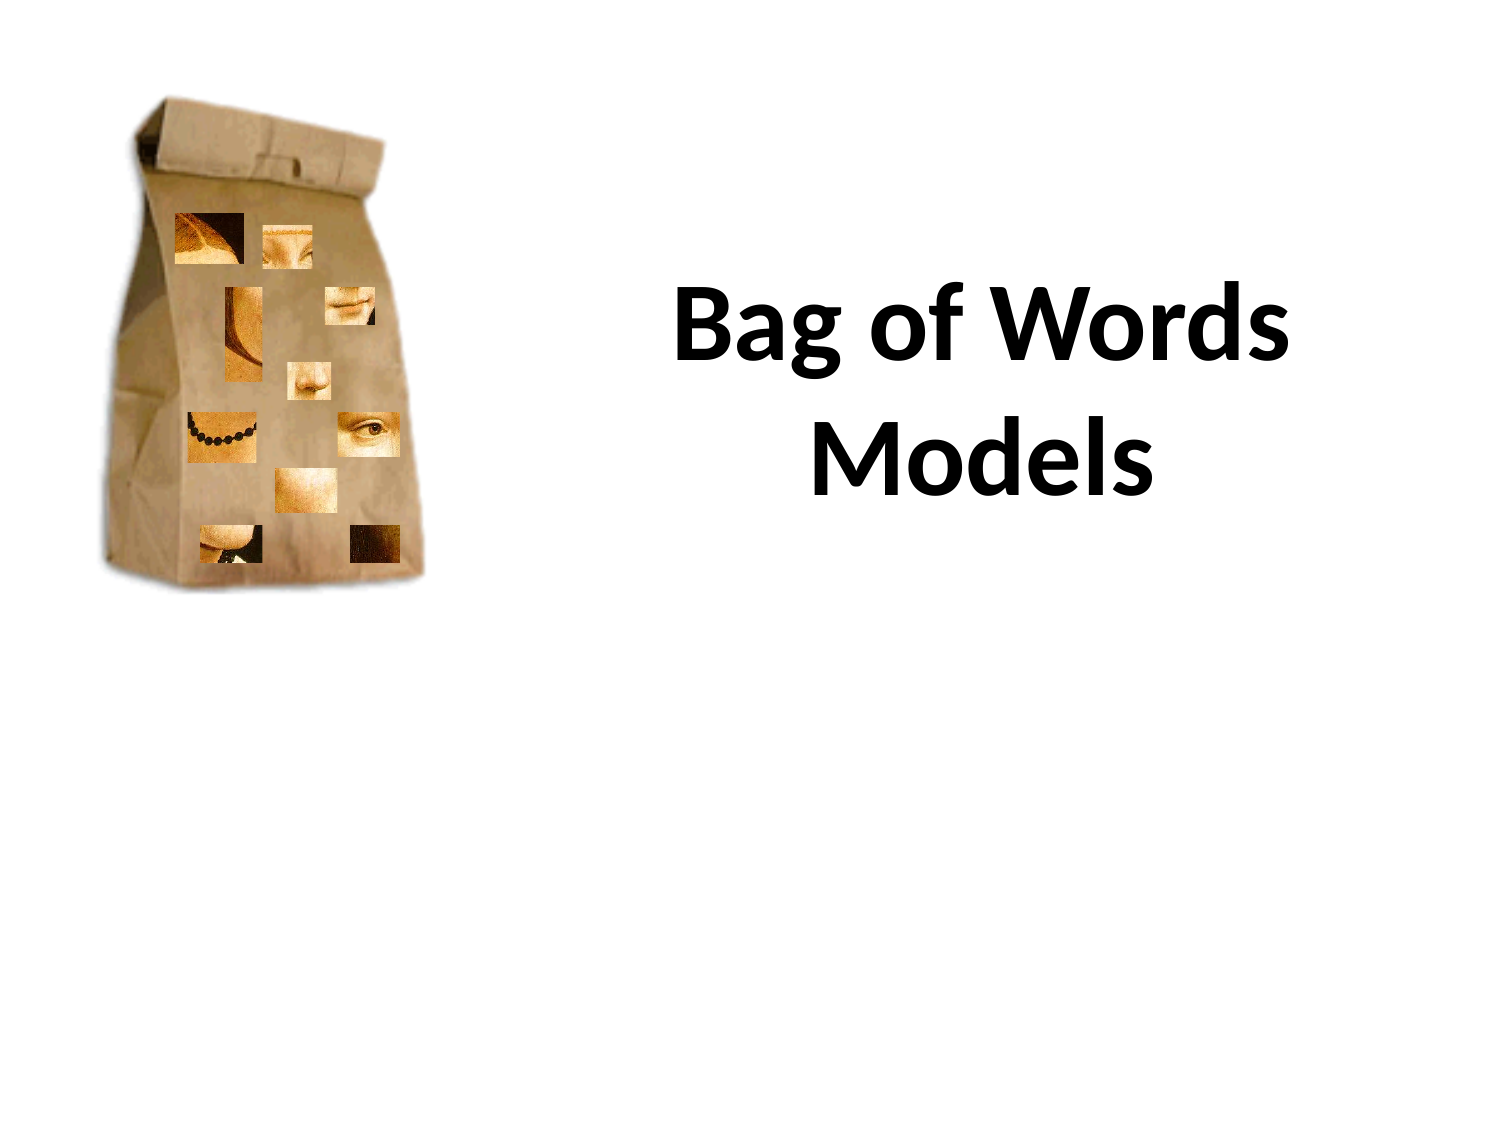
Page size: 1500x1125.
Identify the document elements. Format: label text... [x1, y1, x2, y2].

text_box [74, 87, 453, 613]
text_box Bag of Words Models [524, 262, 1438, 504]
